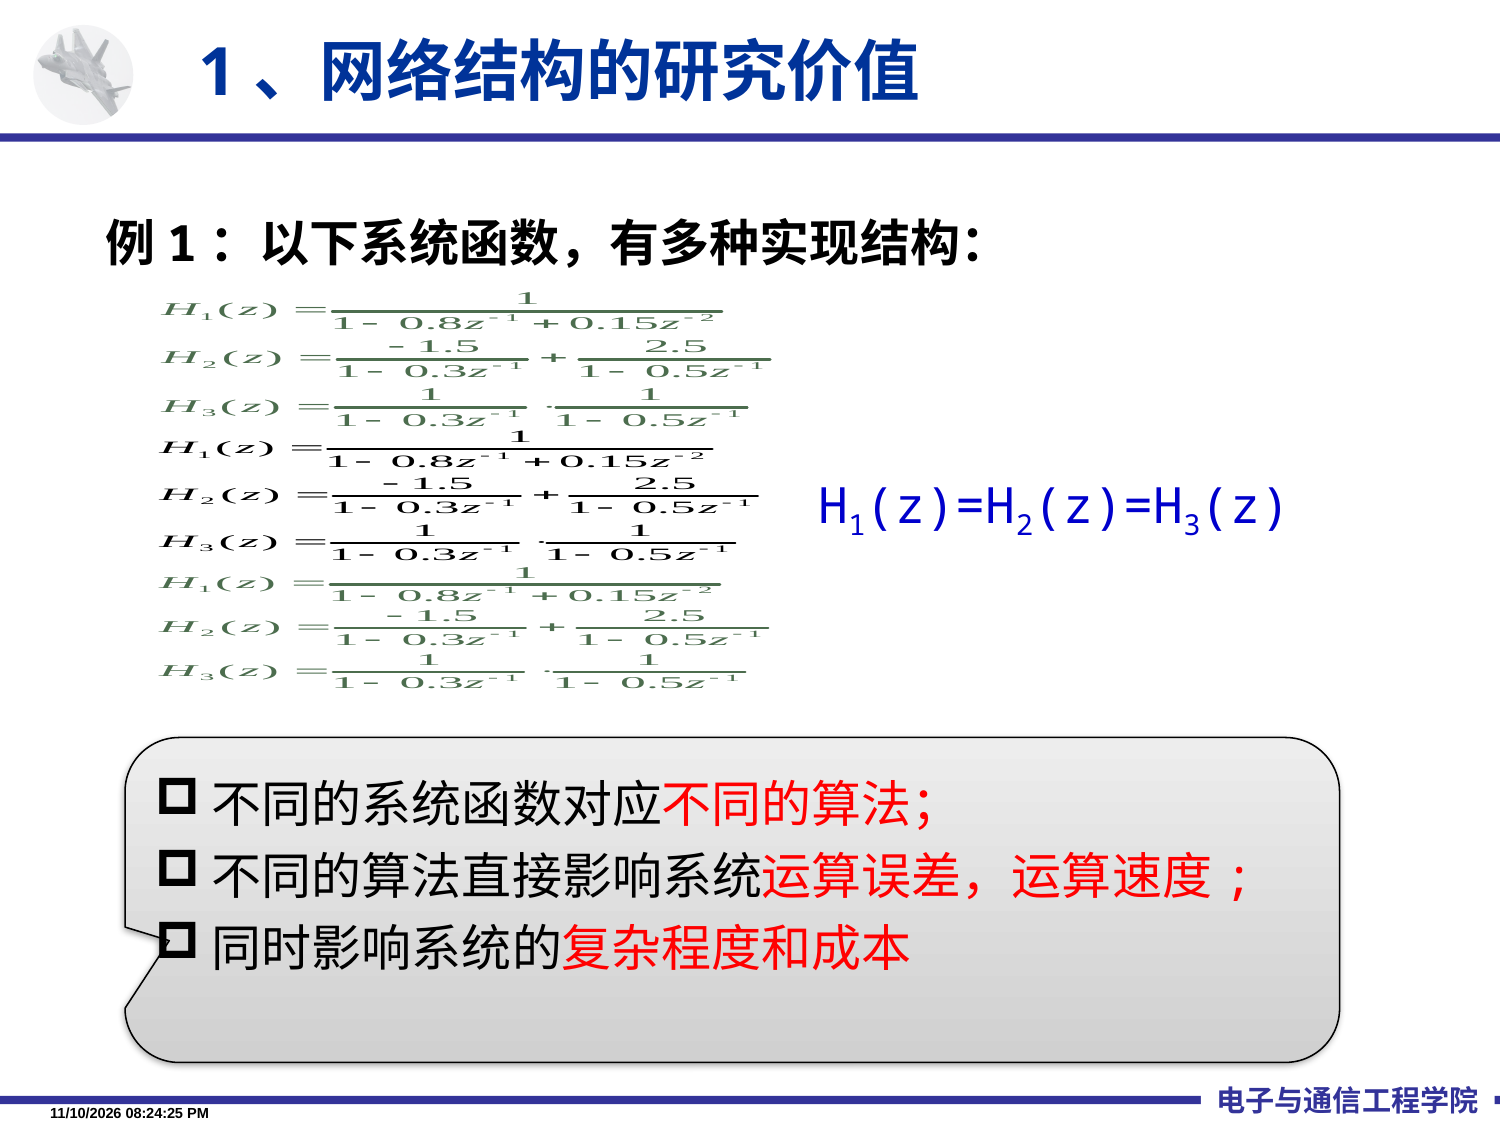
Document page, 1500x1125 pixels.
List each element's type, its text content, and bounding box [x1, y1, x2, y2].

text_box 基本构成单元 [33, 24, 97, 125]
list 例1：以下系统函数，有多种实现结构： [0, 137, 1450, 1113]
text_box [149, 287, 778, 692]
text_box 1、网络结构的研究价值 [97, 21, 1448, 138]
text_box H1(z)=H2(z)=H3(z) [803, 452, 1306, 549]
text_box 不同的系统函数对应不同的算法； 不同的算法直接影响系统运算误差，运算速度; 同时影响系统的复杂程度和成本 [124, 736, 1341, 1064]
